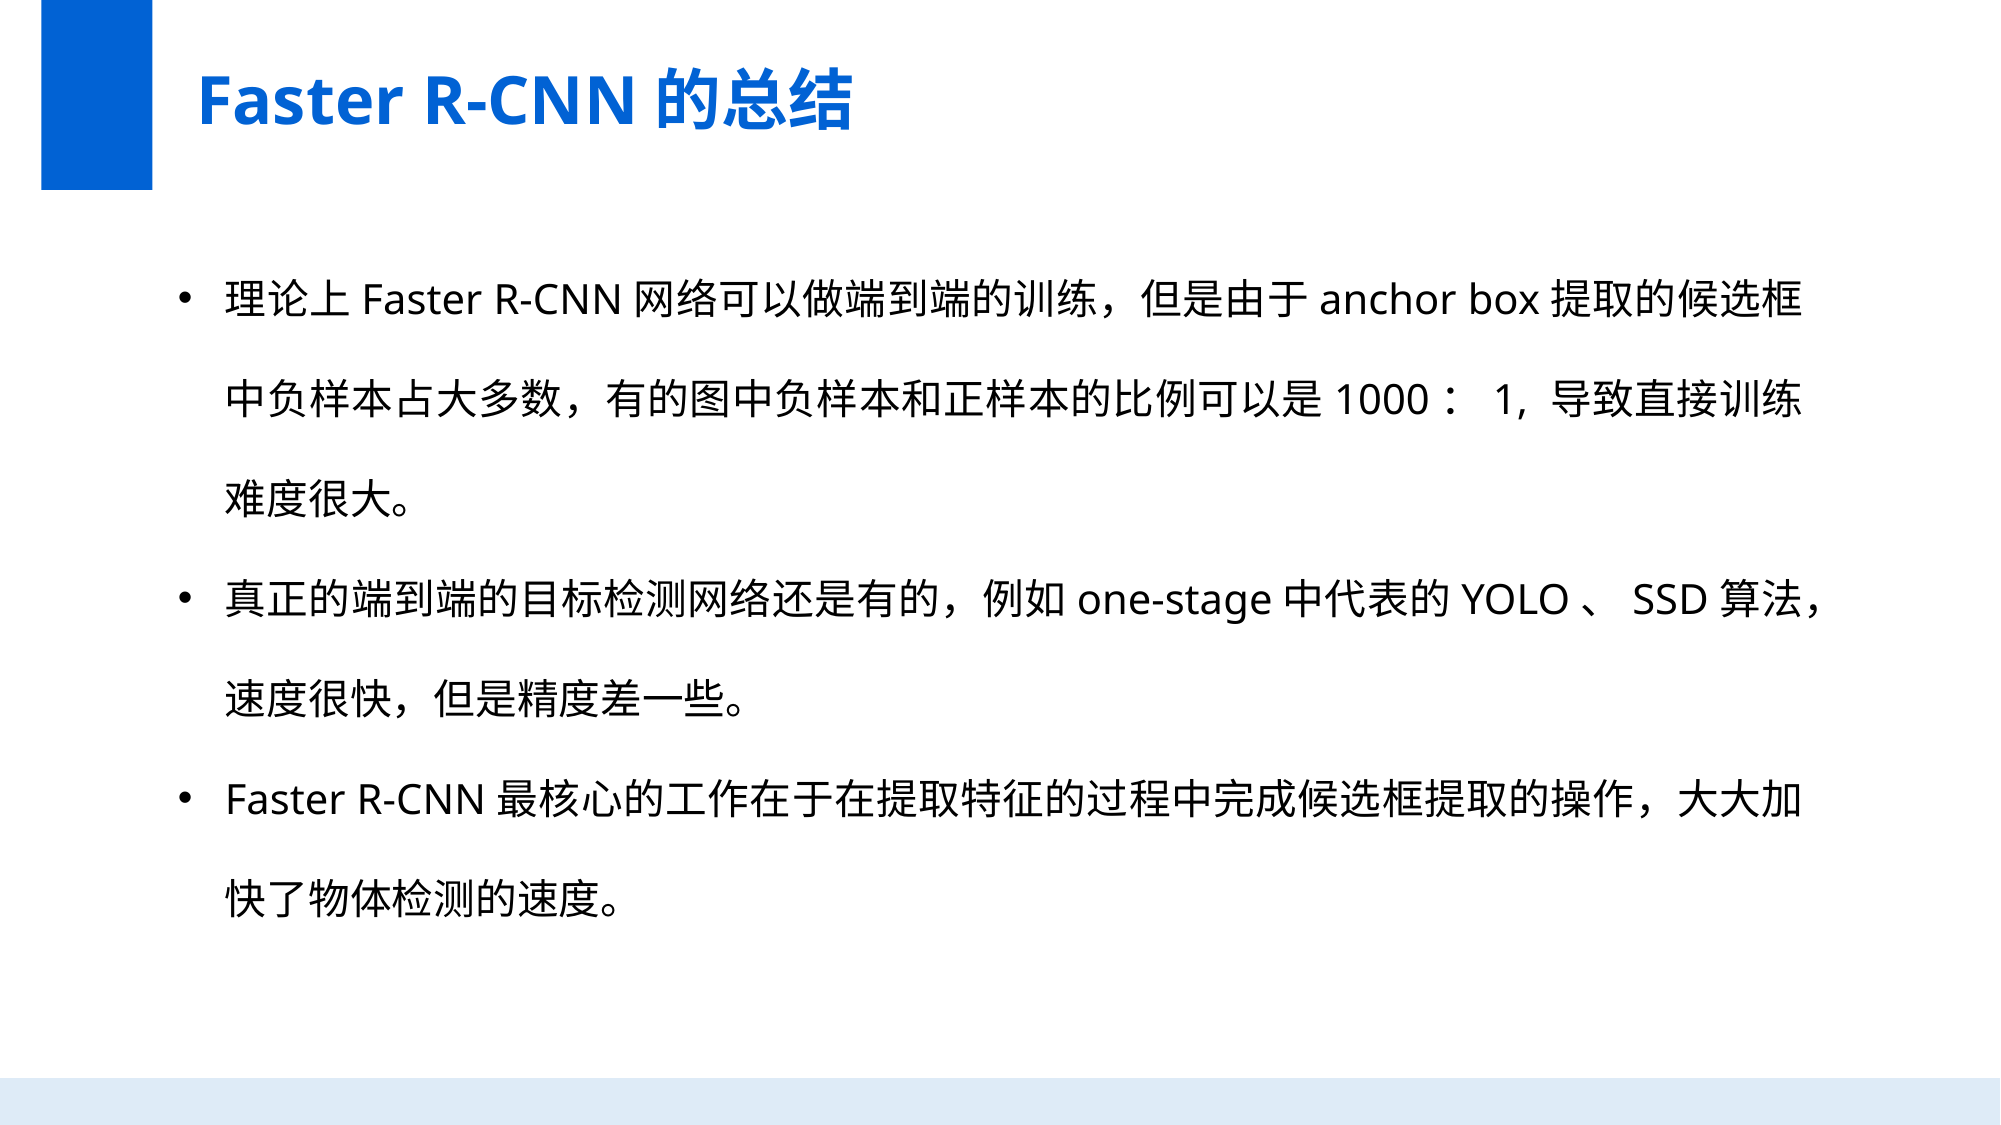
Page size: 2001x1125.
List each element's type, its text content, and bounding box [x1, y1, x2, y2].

text_box Faster R-CNN的总结 [181, 50, 870, 145]
text_box 理论上Faster R-CNN网络可以做端到端的训练，但是由于anchor box提取的候选框中负样本占大多数，有的图中负样本和正样本的比例可以是1000：1, 导致直接训练难度很大。 真正的端到端的目标检测网络还是有的，例如one-stage中代表的YOLO、SSD算法，速度很快，但是精度差一些。 Faster R-CNN最核心的工作在于在提取特征的过程中完成候选框提取的操作，大大加快了物体检测的速度。 [163, 215, 1818, 931]
